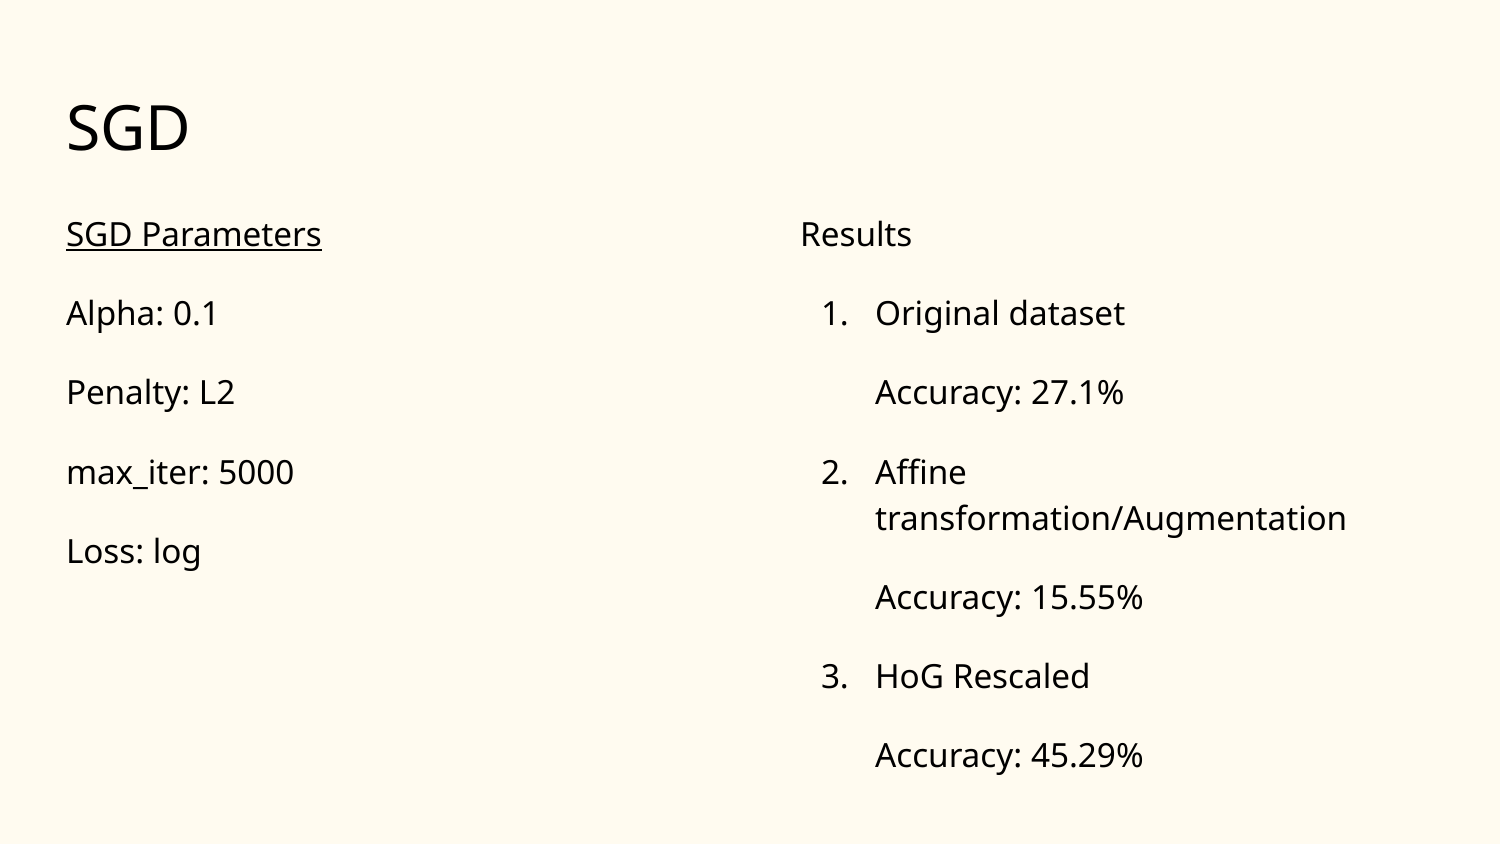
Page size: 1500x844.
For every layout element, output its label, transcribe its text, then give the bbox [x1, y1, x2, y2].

title SGD [51, 72, 1449, 174]
list Results Original dataset Accuracy: 27.1% Affine transformation/Augmentation Accuracy: 15.55% HoG Rescaled Accuracy: 45.29% [785, 192, 1442, 750]
list SGD Parameters Alpha: 0.1 Penalty: L2 max_iter: 5000 Loss: log [51, 192, 708, 750]
